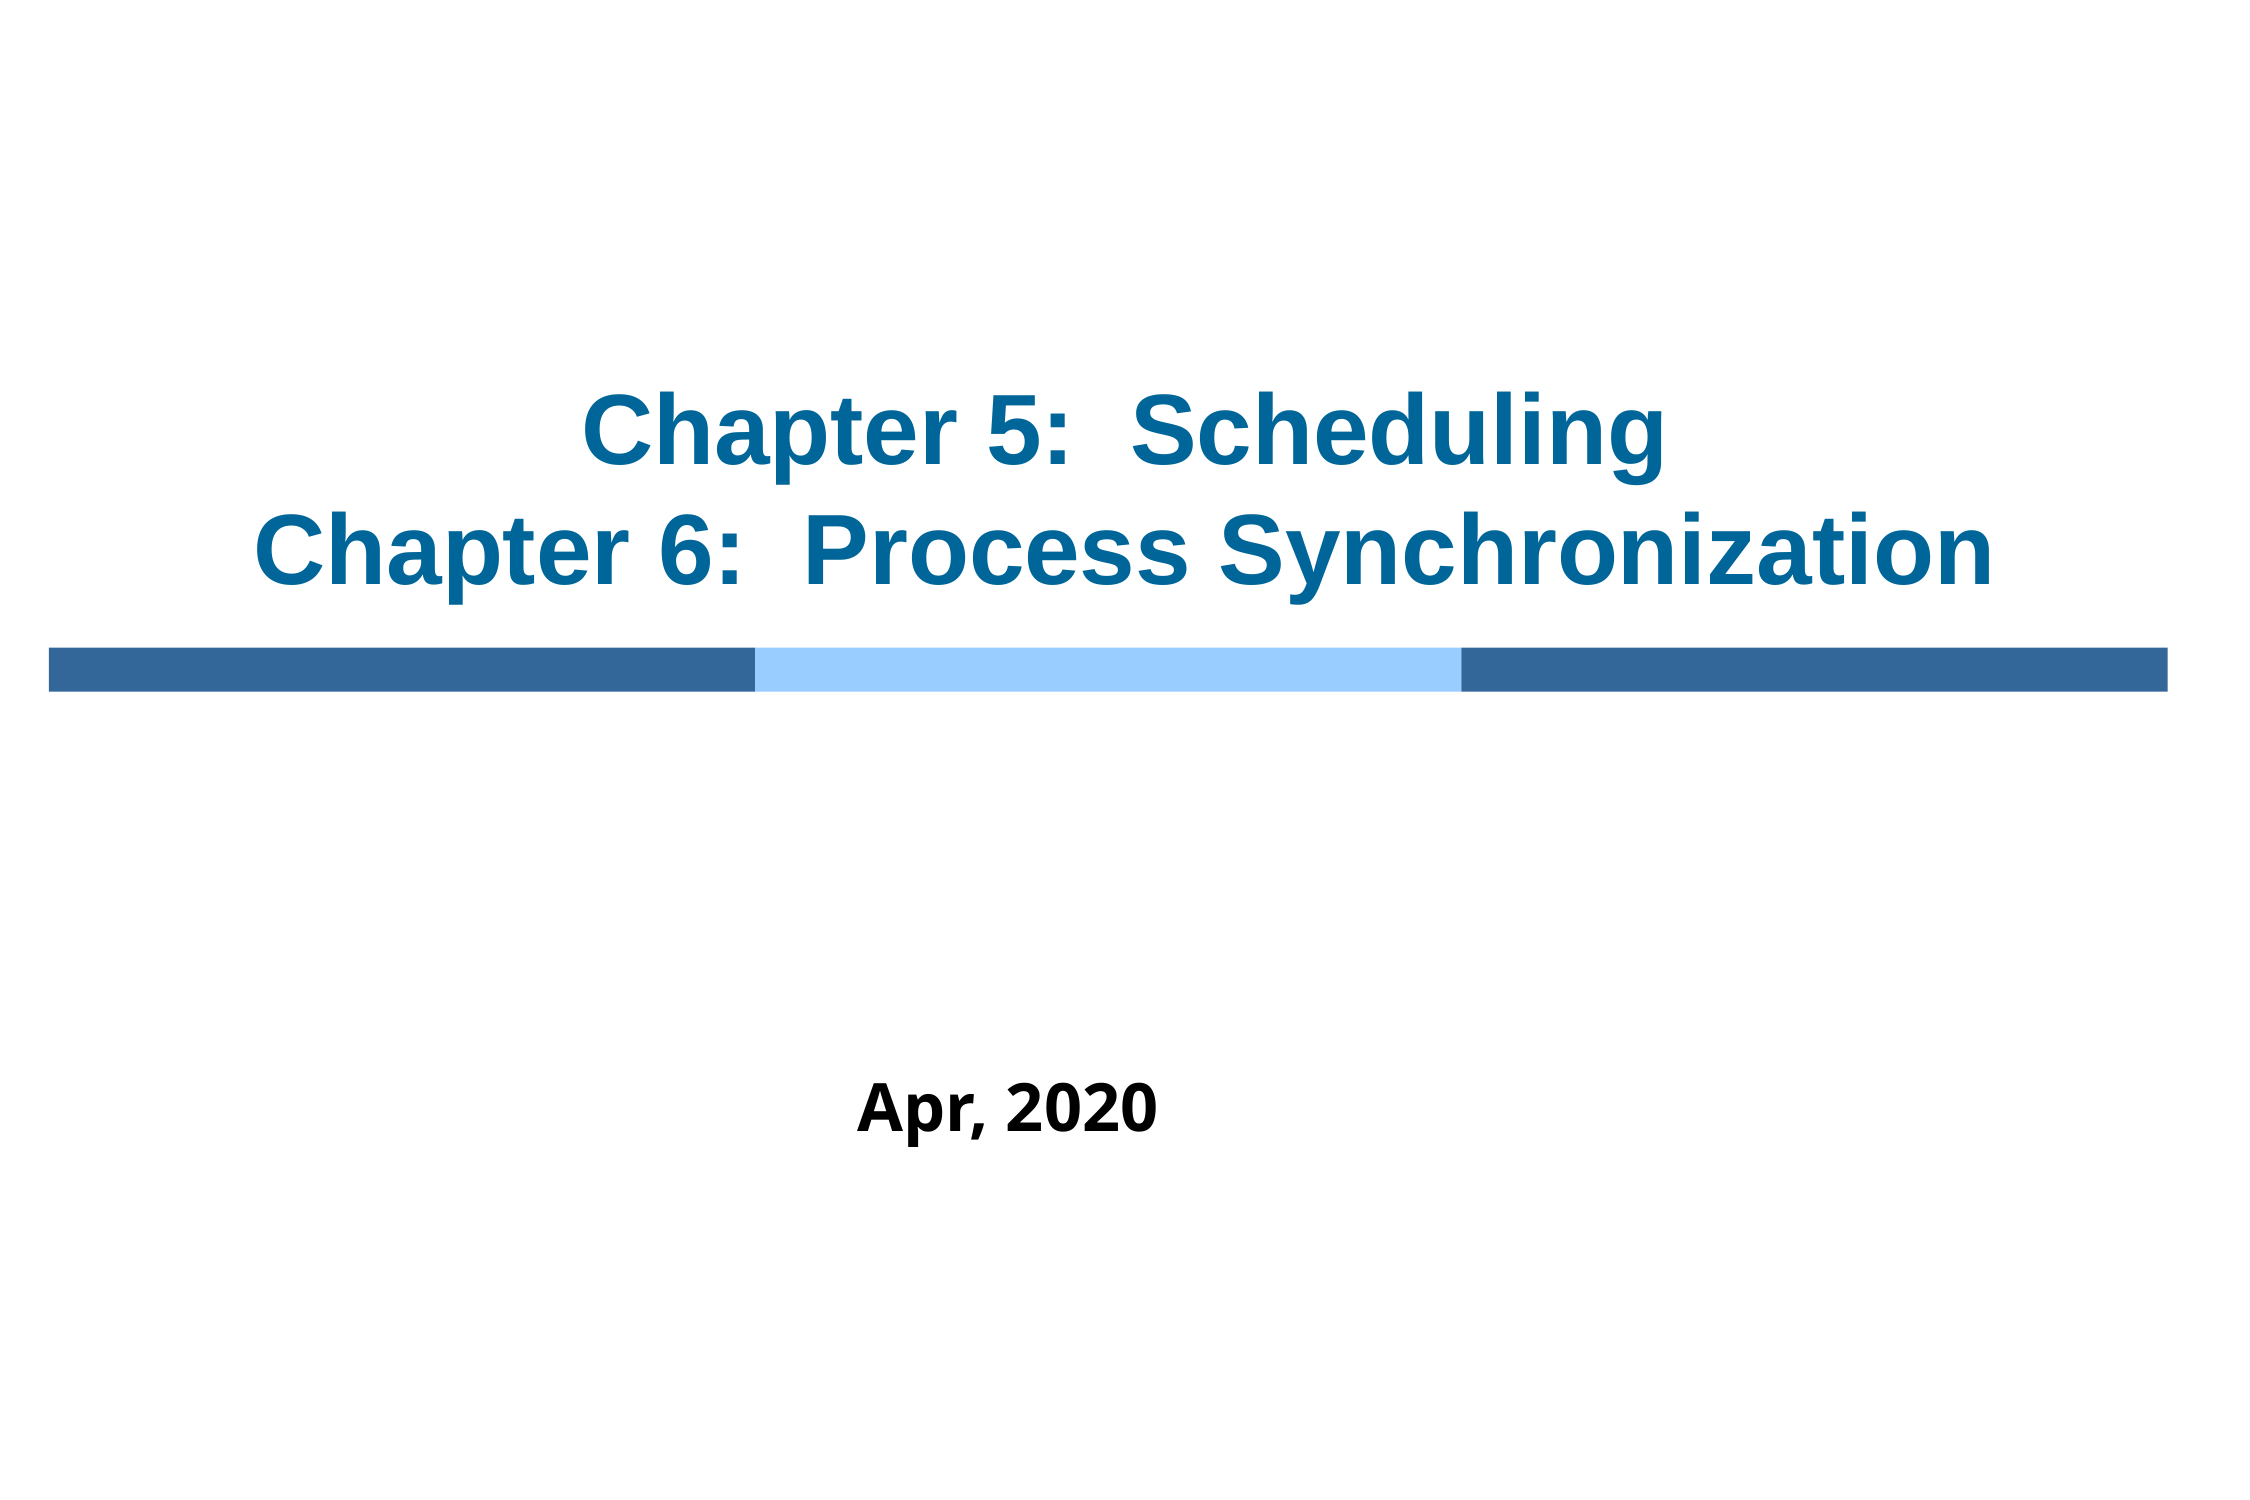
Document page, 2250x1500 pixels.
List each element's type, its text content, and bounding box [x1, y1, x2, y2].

text_box Apr, 2020 [842, 1056, 1707, 1152]
title Chapter 5: Scheduling Chapter 6: Process Synchronization [168, 150, 2082, 616]
